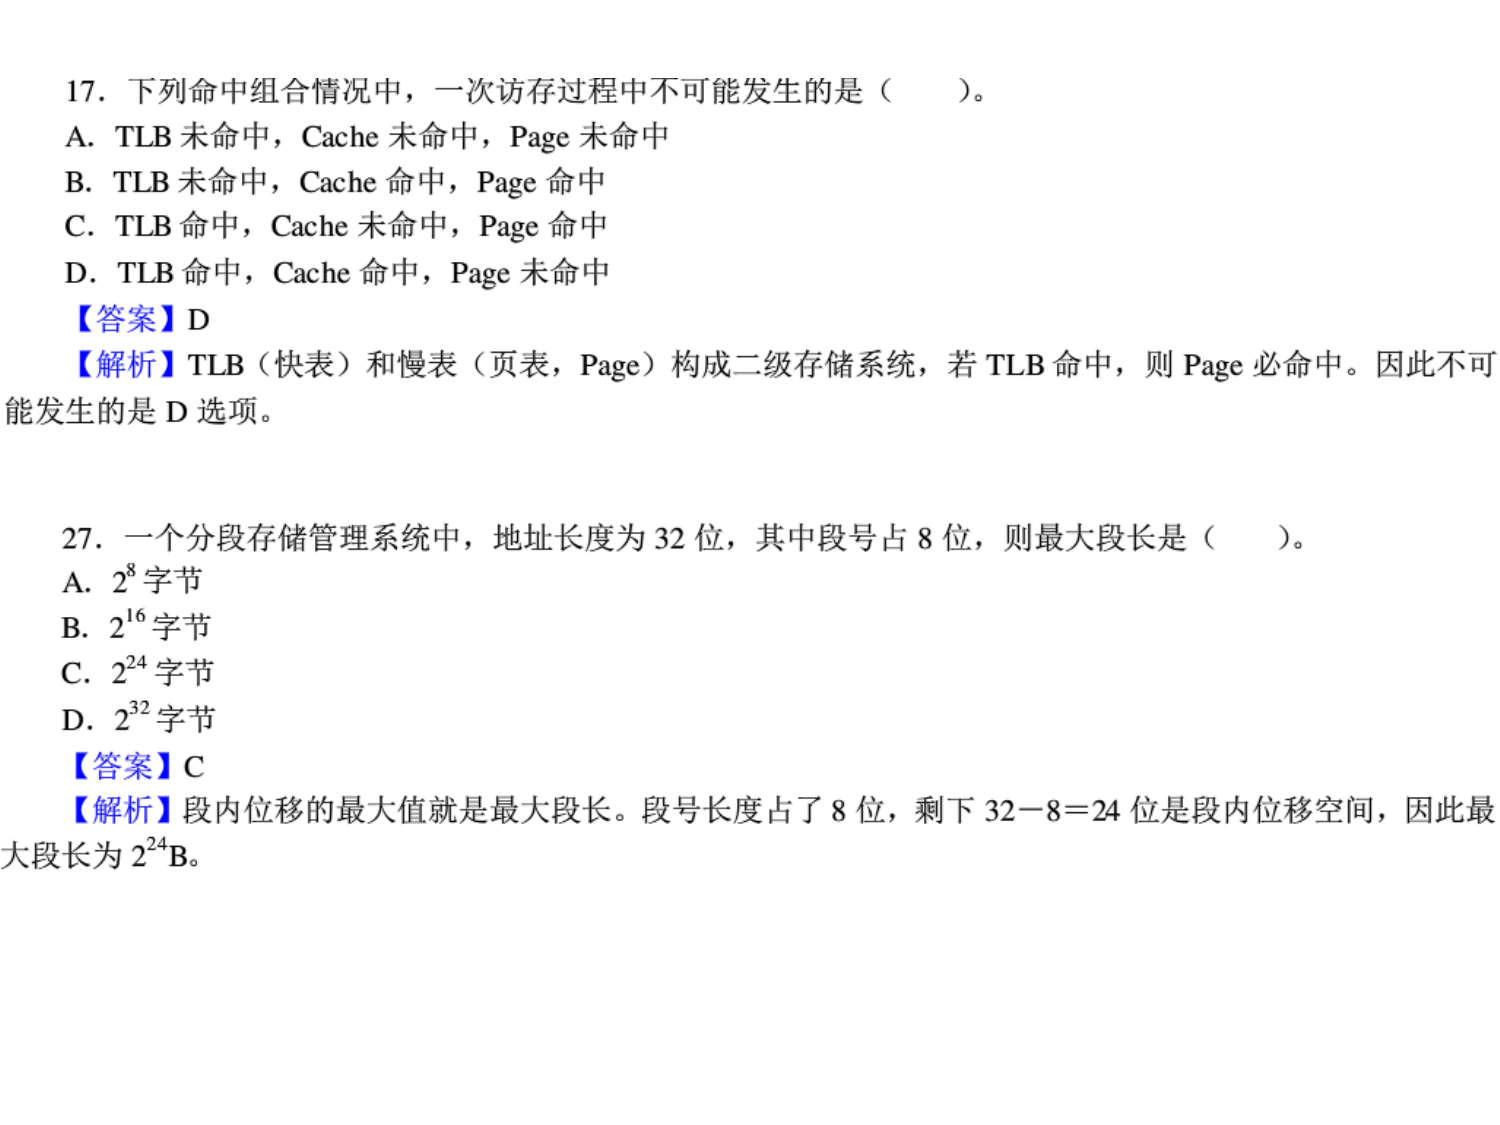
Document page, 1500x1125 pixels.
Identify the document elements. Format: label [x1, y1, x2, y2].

picture [0, 77, 1500, 444]
picture [0, 514, 1500, 881]
